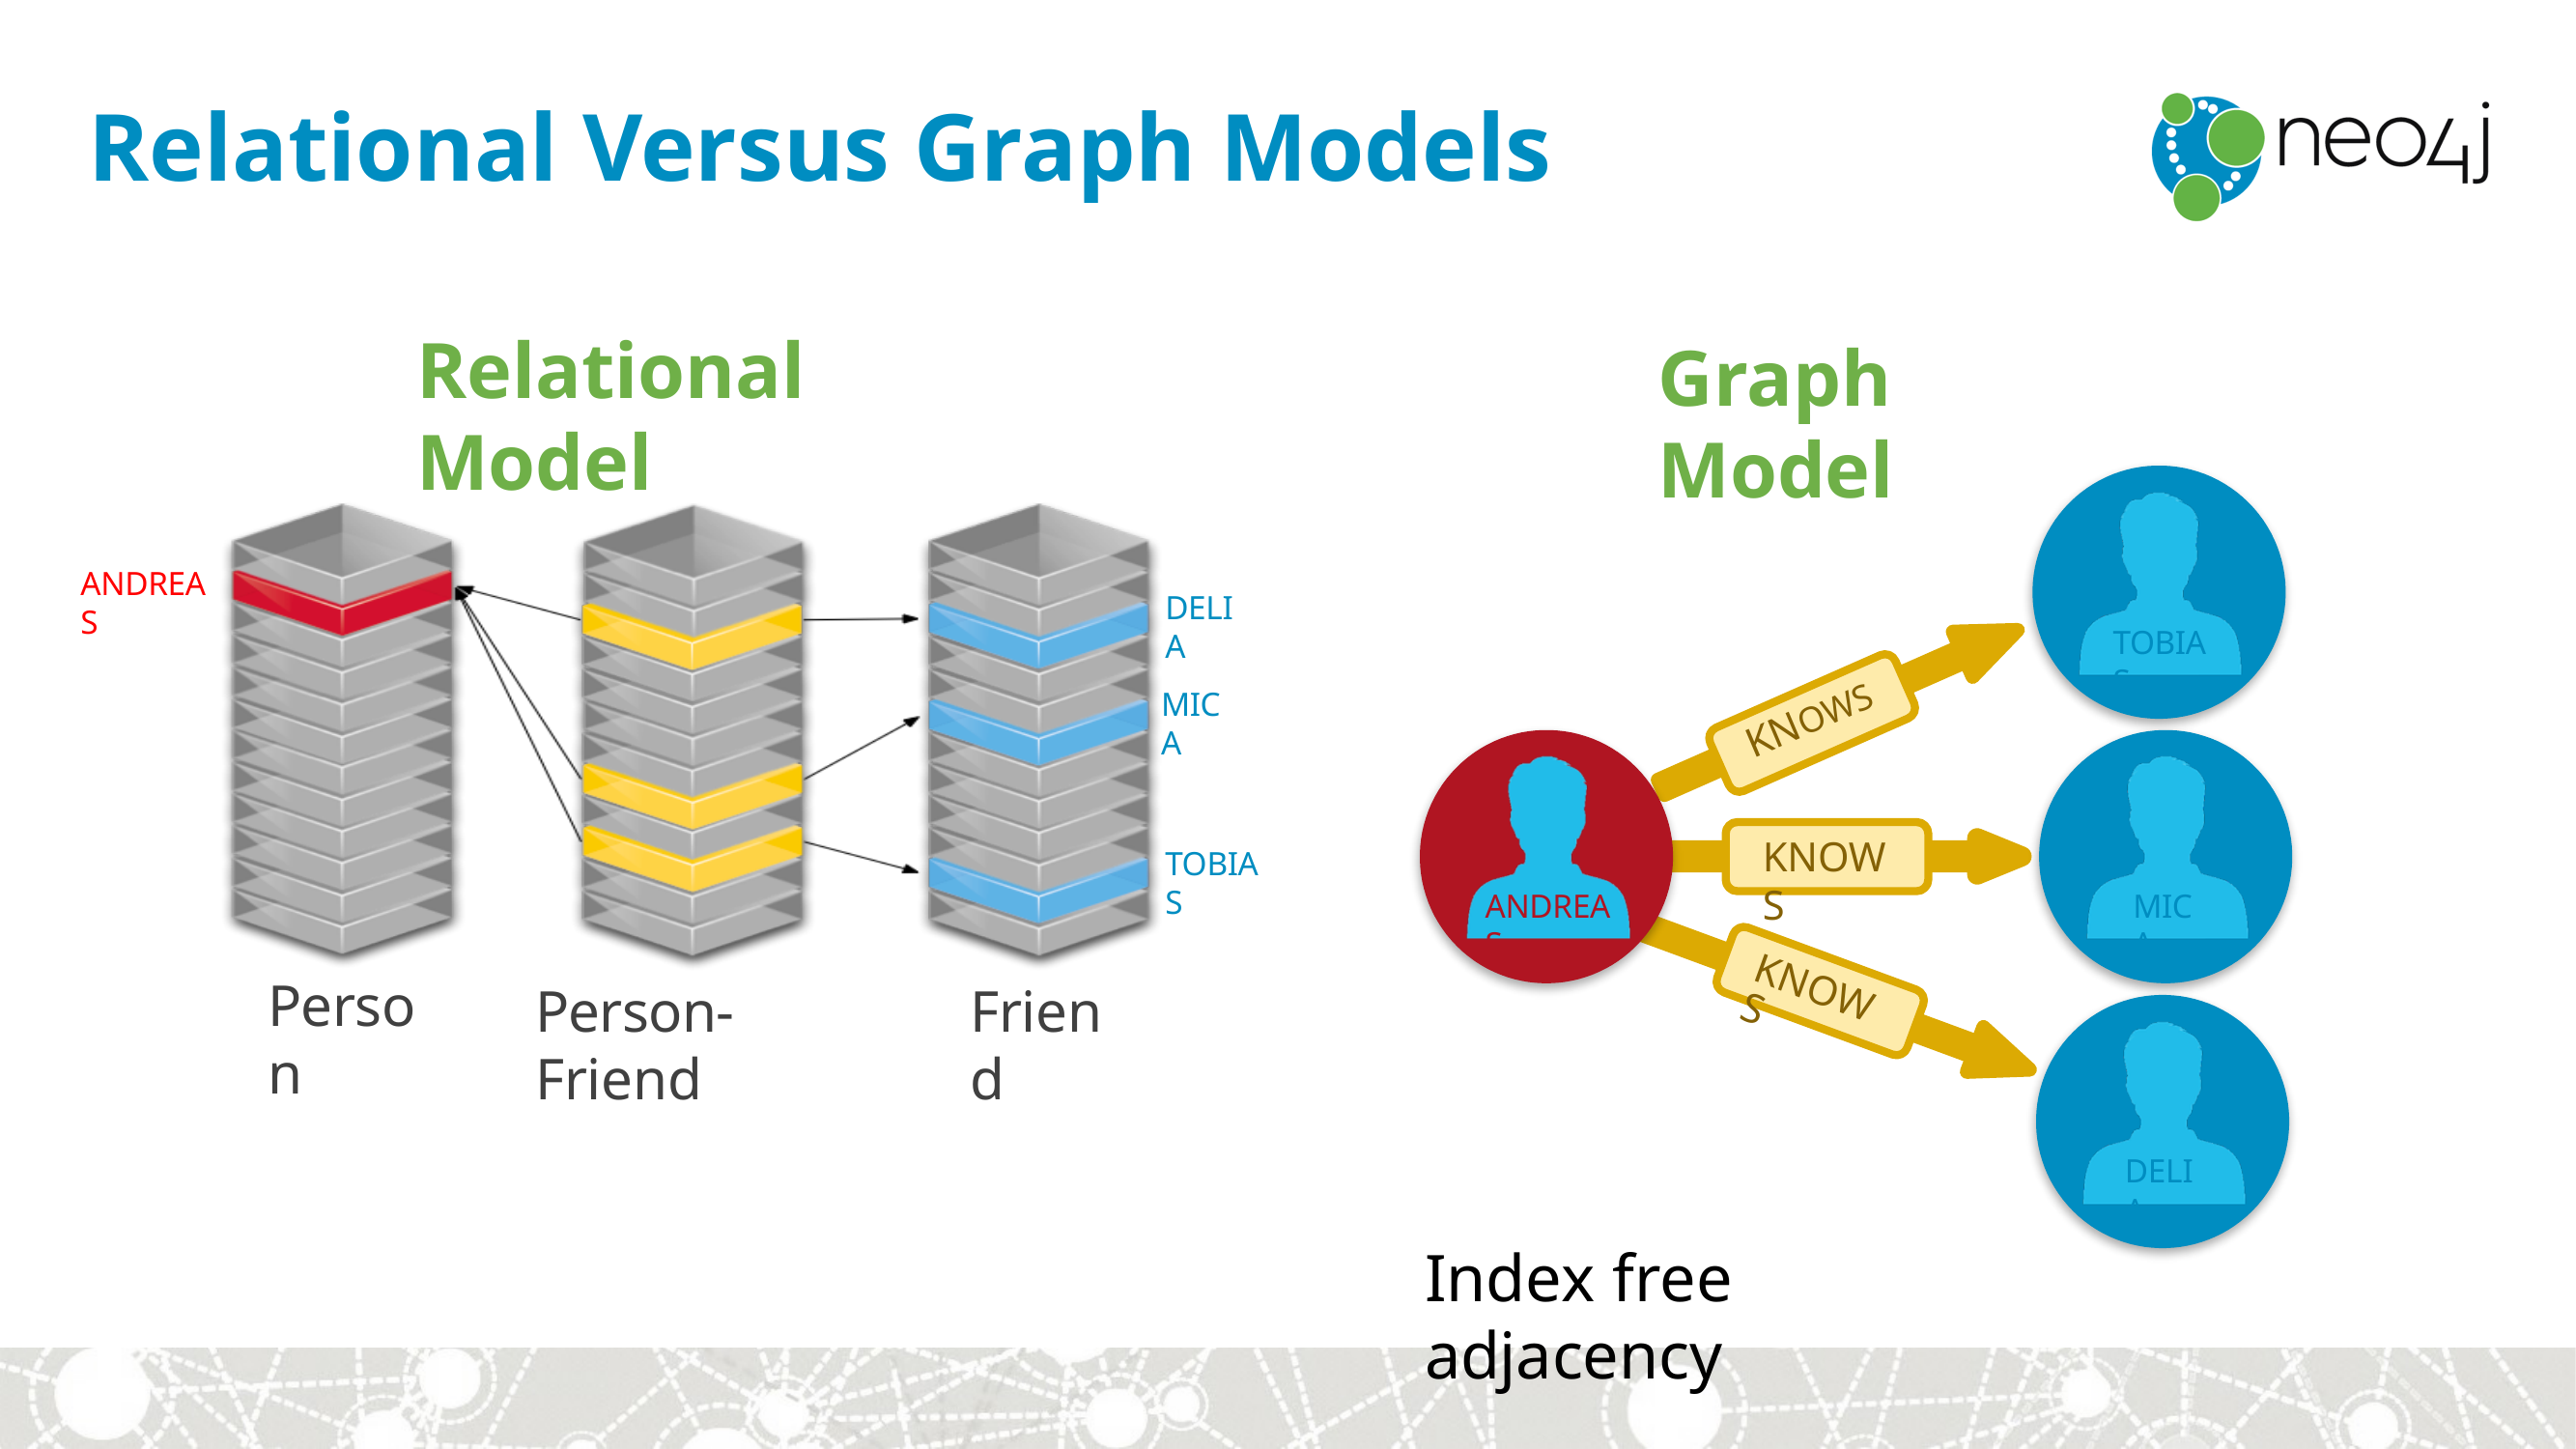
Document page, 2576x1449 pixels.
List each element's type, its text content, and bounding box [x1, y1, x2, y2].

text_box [1409, 725, 1684, 1000]
text_box Relational Model [414, 320, 1011, 496]
text_box KNOWS [1760, 904, 1895, 910]
text_box MICA [1179, 682, 1233, 762]
picture [209, 497, 1175, 975]
text_box TOBIAS [1179, 840, 1268, 921]
text_box Graph Model [1656, 327, 2107, 514]
picture [2138, 84, 2502, 230]
text_box Index free adjacency [1422, 1236, 2034, 1346]
text_box ANDREAS [78, 561, 204, 641]
text_box Friend [968, 983, 1133, 1112]
text_box Person-Friend [533, 983, 884, 1112]
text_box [2025, 990, 2300, 1264]
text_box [2022, 461, 2297, 736]
picture [1172, 599, 1175, 616]
title Relational Versus Graph Models [34, 56, 2542, 331]
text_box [1650, 622, 2024, 803]
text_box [1631, 911, 2024, 1080]
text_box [1686, 817, 2024, 896]
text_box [2028, 725, 2303, 992]
picture [0, 1348, 2576, 1449]
text_box Person [266, 983, 436, 1106]
text_box DELIA [1179, 585, 1249, 666]
